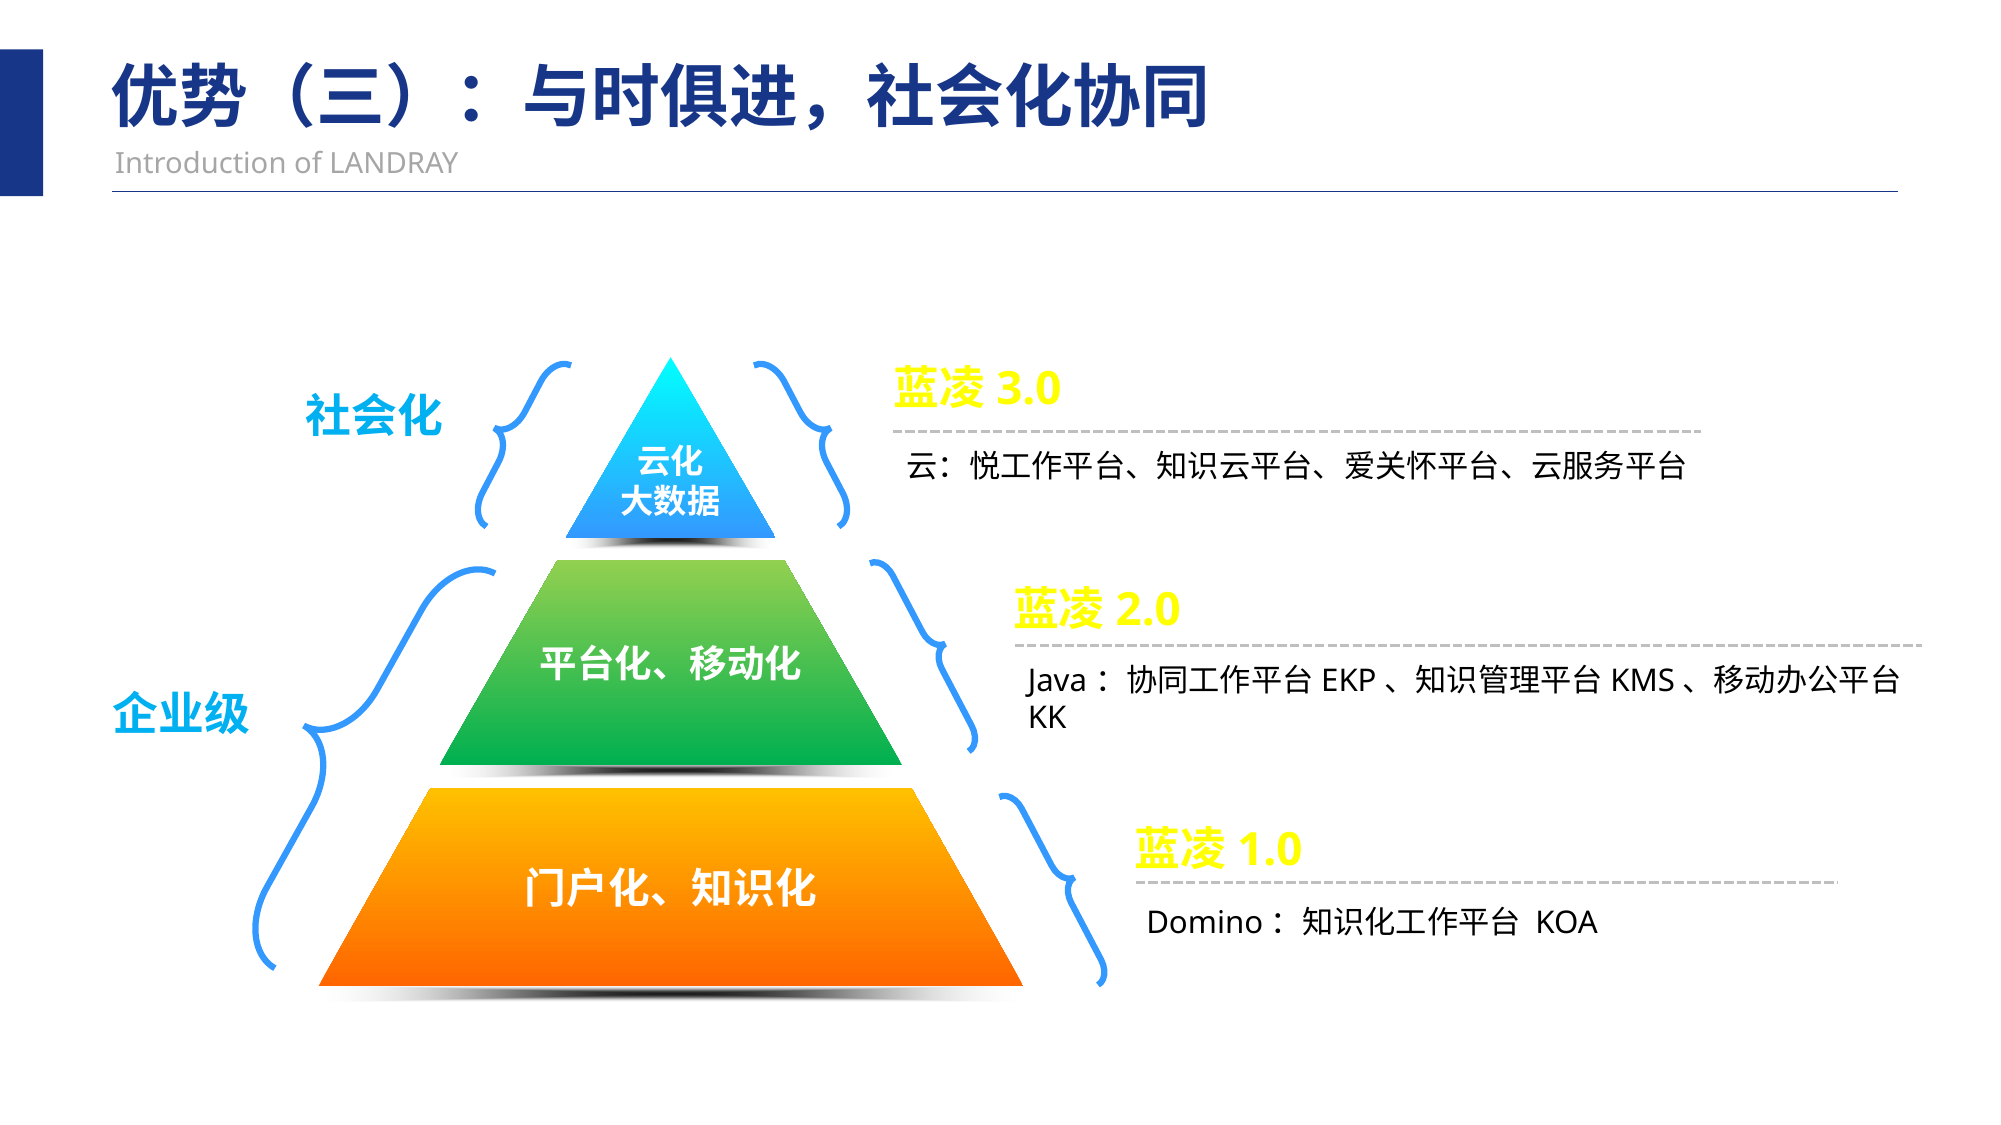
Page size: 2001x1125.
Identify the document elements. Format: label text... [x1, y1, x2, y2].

text_box Java：协同工作平台EKP、知识管理平台KMS、移动办公平台KK [1013, 652, 1945, 743]
text_box [869, 561, 976, 752]
text_box [0, 48, 44, 197]
text_box Domino：知识化工作平台 KOA [1131, 894, 1851, 947]
picture [448, 762, 893, 778]
text_box 门户化、知识化 [318, 788, 1024, 987]
text_box 蓝凌2.0 [998, 572, 1238, 643]
text_box 优势（三）：与时俱进，社会化协同 [90, 43, 1780, 146]
picture [571, 530, 771, 549]
text_box 企业级 [98, 677, 276, 748]
text_box 蓝凌1.0 [1119, 812, 1359, 882]
text_box [254, 568, 496, 969]
text_box Introduction of LANDRAY [100, 137, 961, 187]
text_box 蓝凌3.0 [879, 351, 1118, 422]
text_box [999, 795, 1105, 986]
picture [323, 985, 1019, 1003]
text_box 云化 大数据 [565, 357, 776, 538]
text_box 平台化、移动化 [439, 560, 903, 766]
text_box [753, 363, 848, 528]
text_box 云：悦工作平台、知识云平台、爱关怀平台、云服务平台 [891, 438, 1780, 491]
text_box 社会化 [291, 379, 469, 449]
text_box [477, 363, 572, 528]
